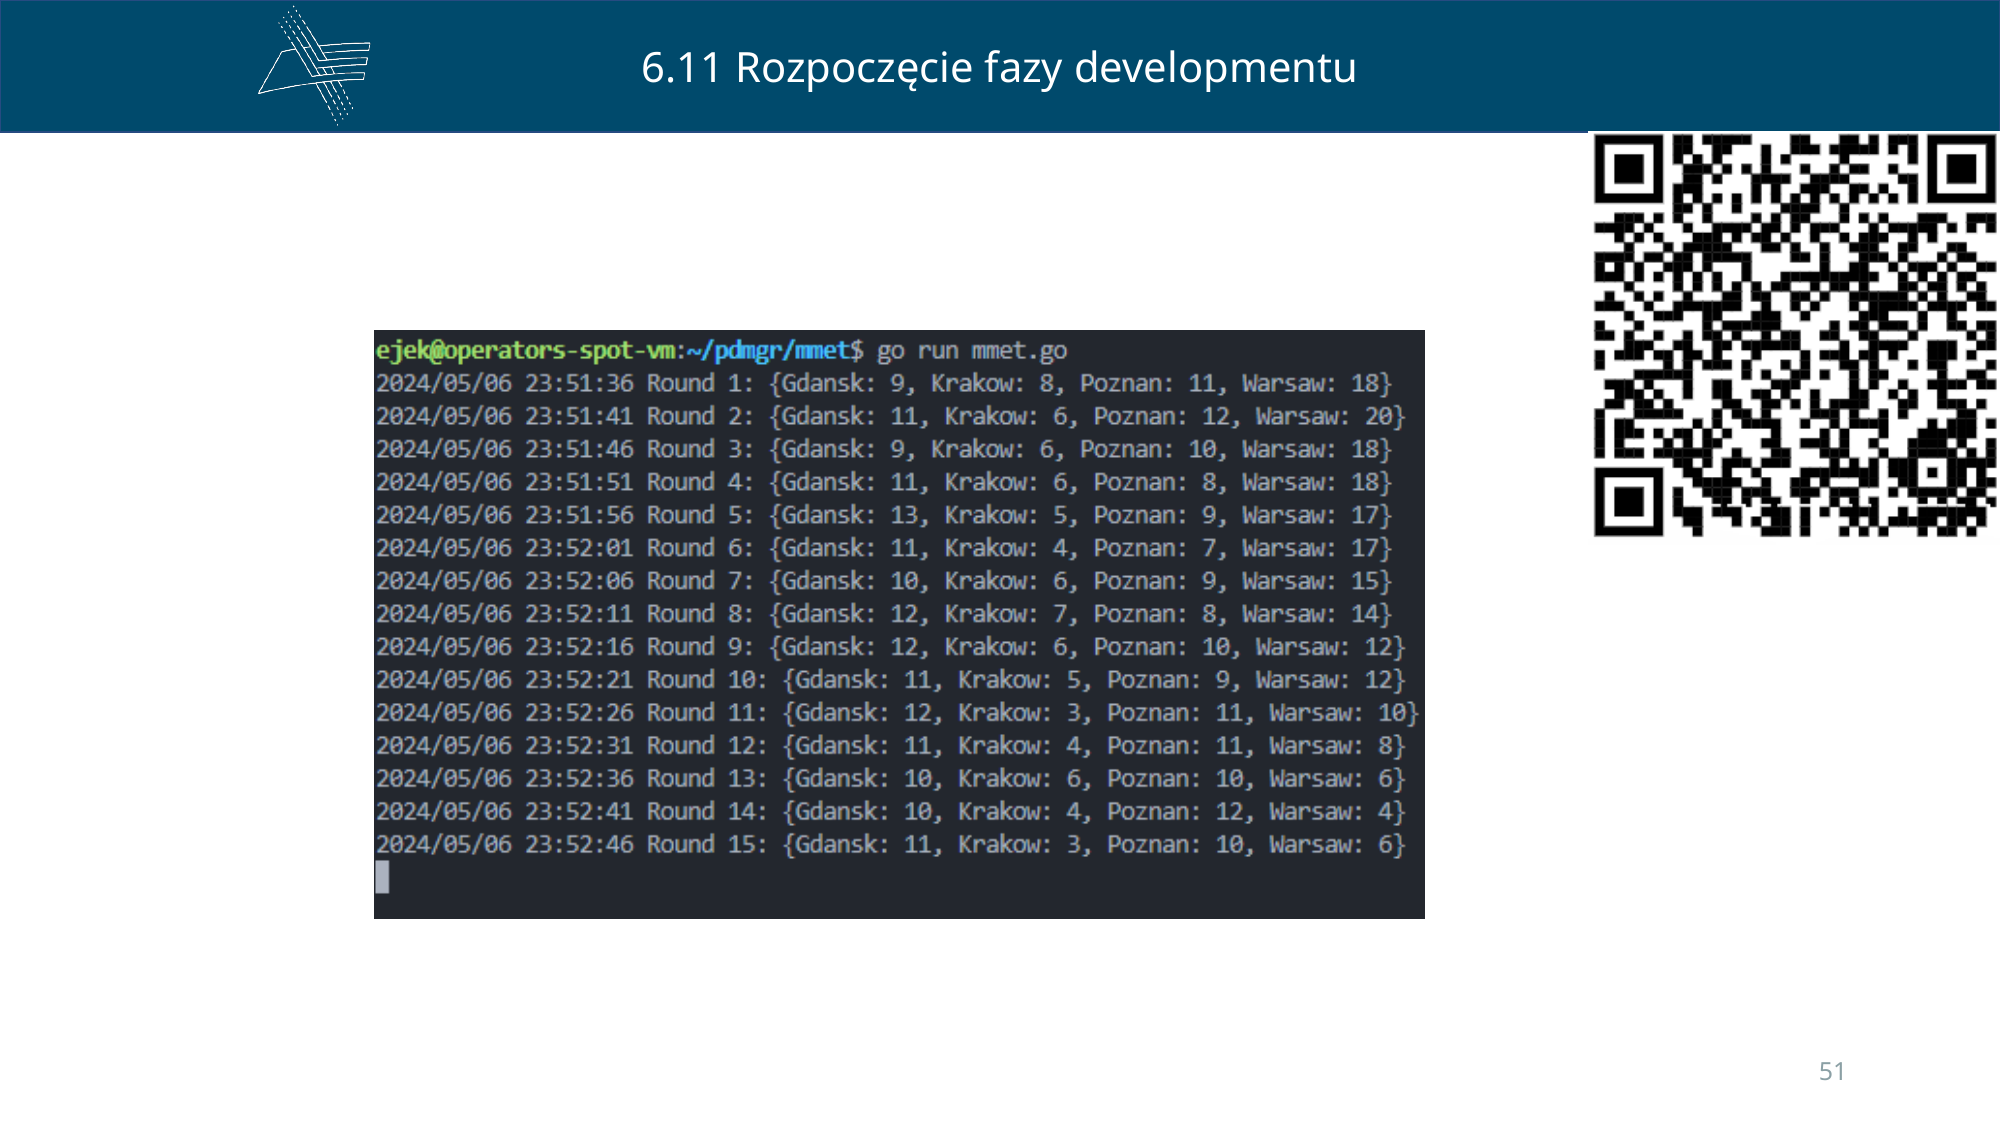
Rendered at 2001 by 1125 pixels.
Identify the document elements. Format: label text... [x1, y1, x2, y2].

text_box 6.11 Rozpoczęcie fazy developmentu [0, 0, 2000, 133]
slide_number 51 [1412, 1042, 1863, 1103]
picture [374, 330, 1425, 919]
picture [1588, 132, 2000, 545]
